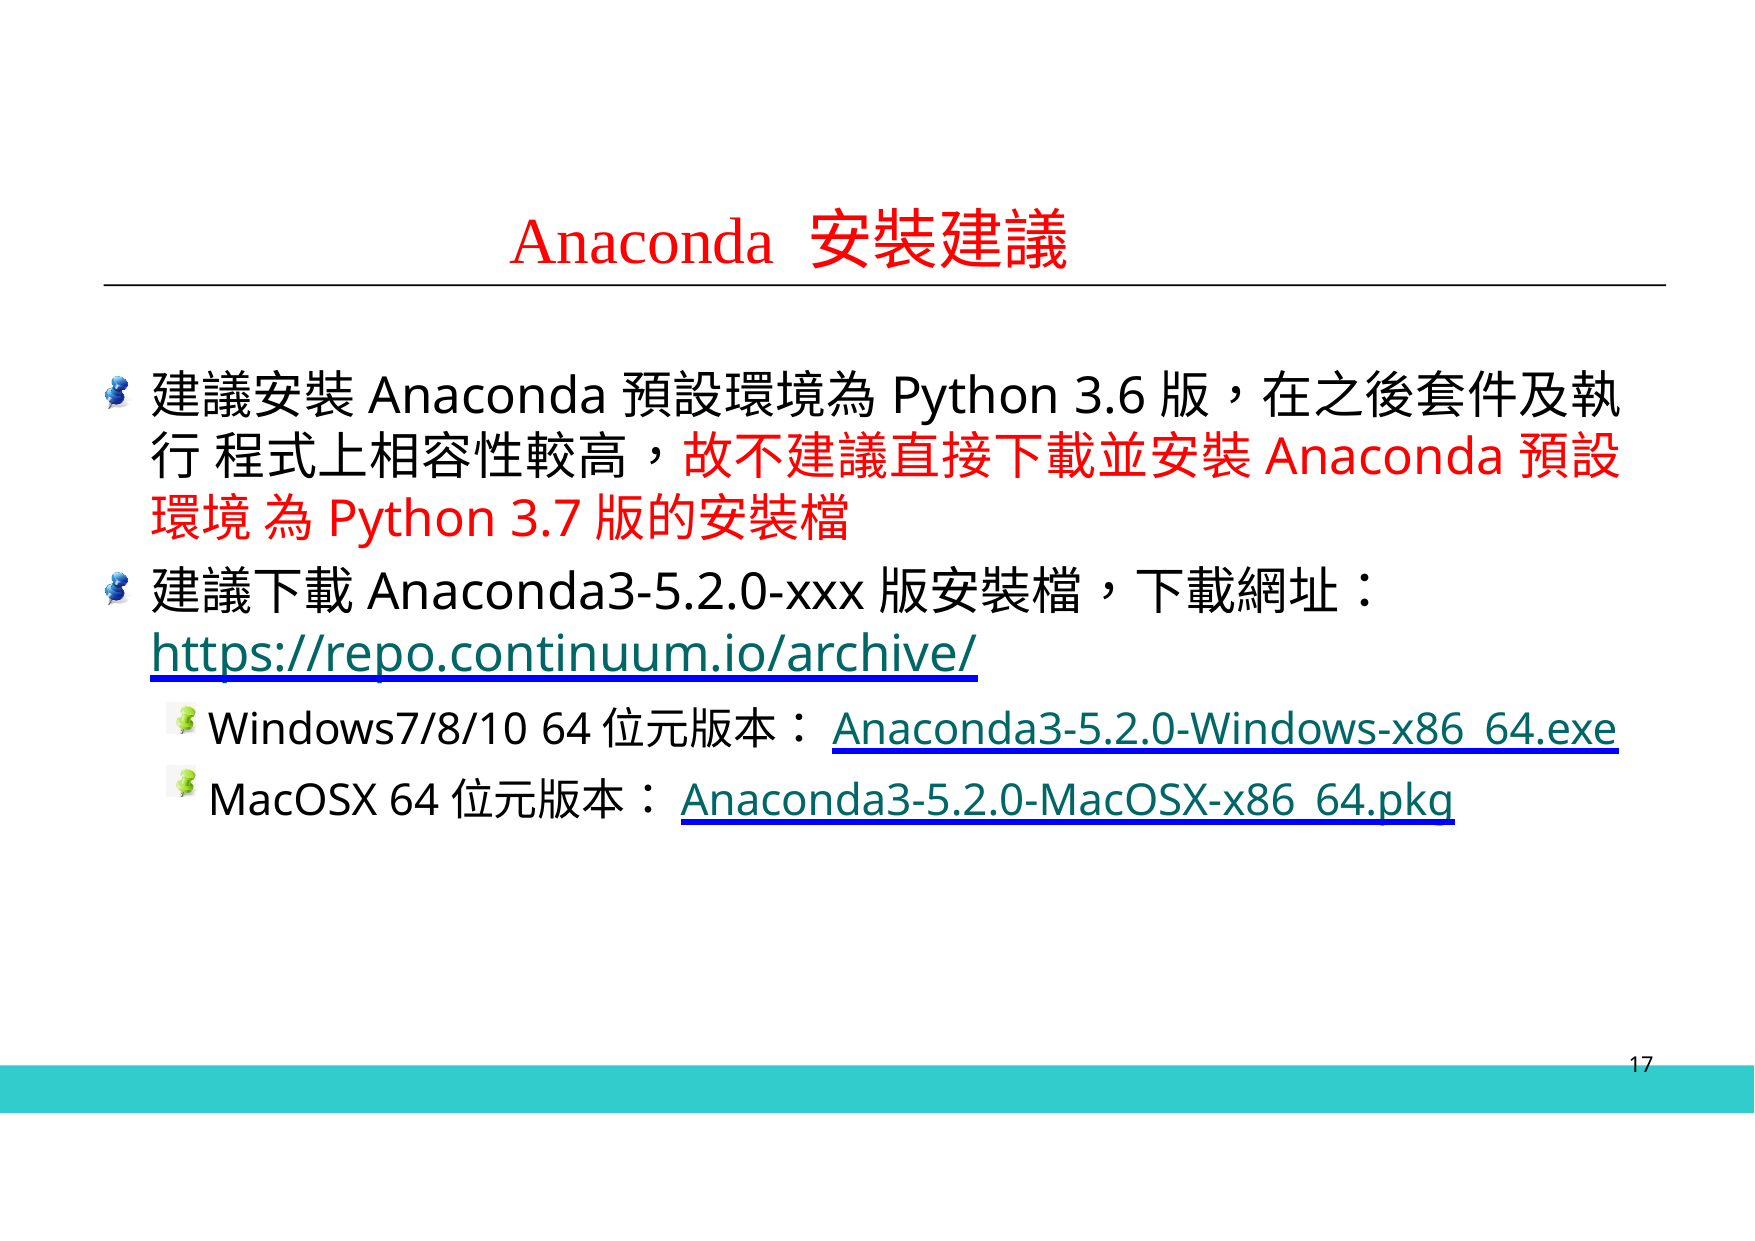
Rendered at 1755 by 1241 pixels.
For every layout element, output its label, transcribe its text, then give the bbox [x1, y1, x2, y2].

picture [166, 765, 196, 797]
picture [100, 374, 136, 411]
title Anaconda 安裝建議 [507, 196, 1247, 360]
picture [166, 702, 196, 734]
picture [100, 570, 136, 607]
text_box 建議安裝Anaconda預設環境為Python 3.6版，在之後套件及執行 程式上相容性較高，故不建議直接下載並安裝Anaconda預設環境 為Python 3.7版的安裝檔 建議下載Anaconda3-5.2.0-xxx版安裝檔，下載網址： https://repo.continuum.io/archive/ Windows7/8/10 64位元版本：Anaconda3-5.2.0-Windows-x86_64.exe MacOSX 64位元版本：Anaconda3-5.2.0-MacOSX-x86_64.pkg [148, 360, 1624, 832]
text_box 17 [1623, 1054, 1659, 1081]
